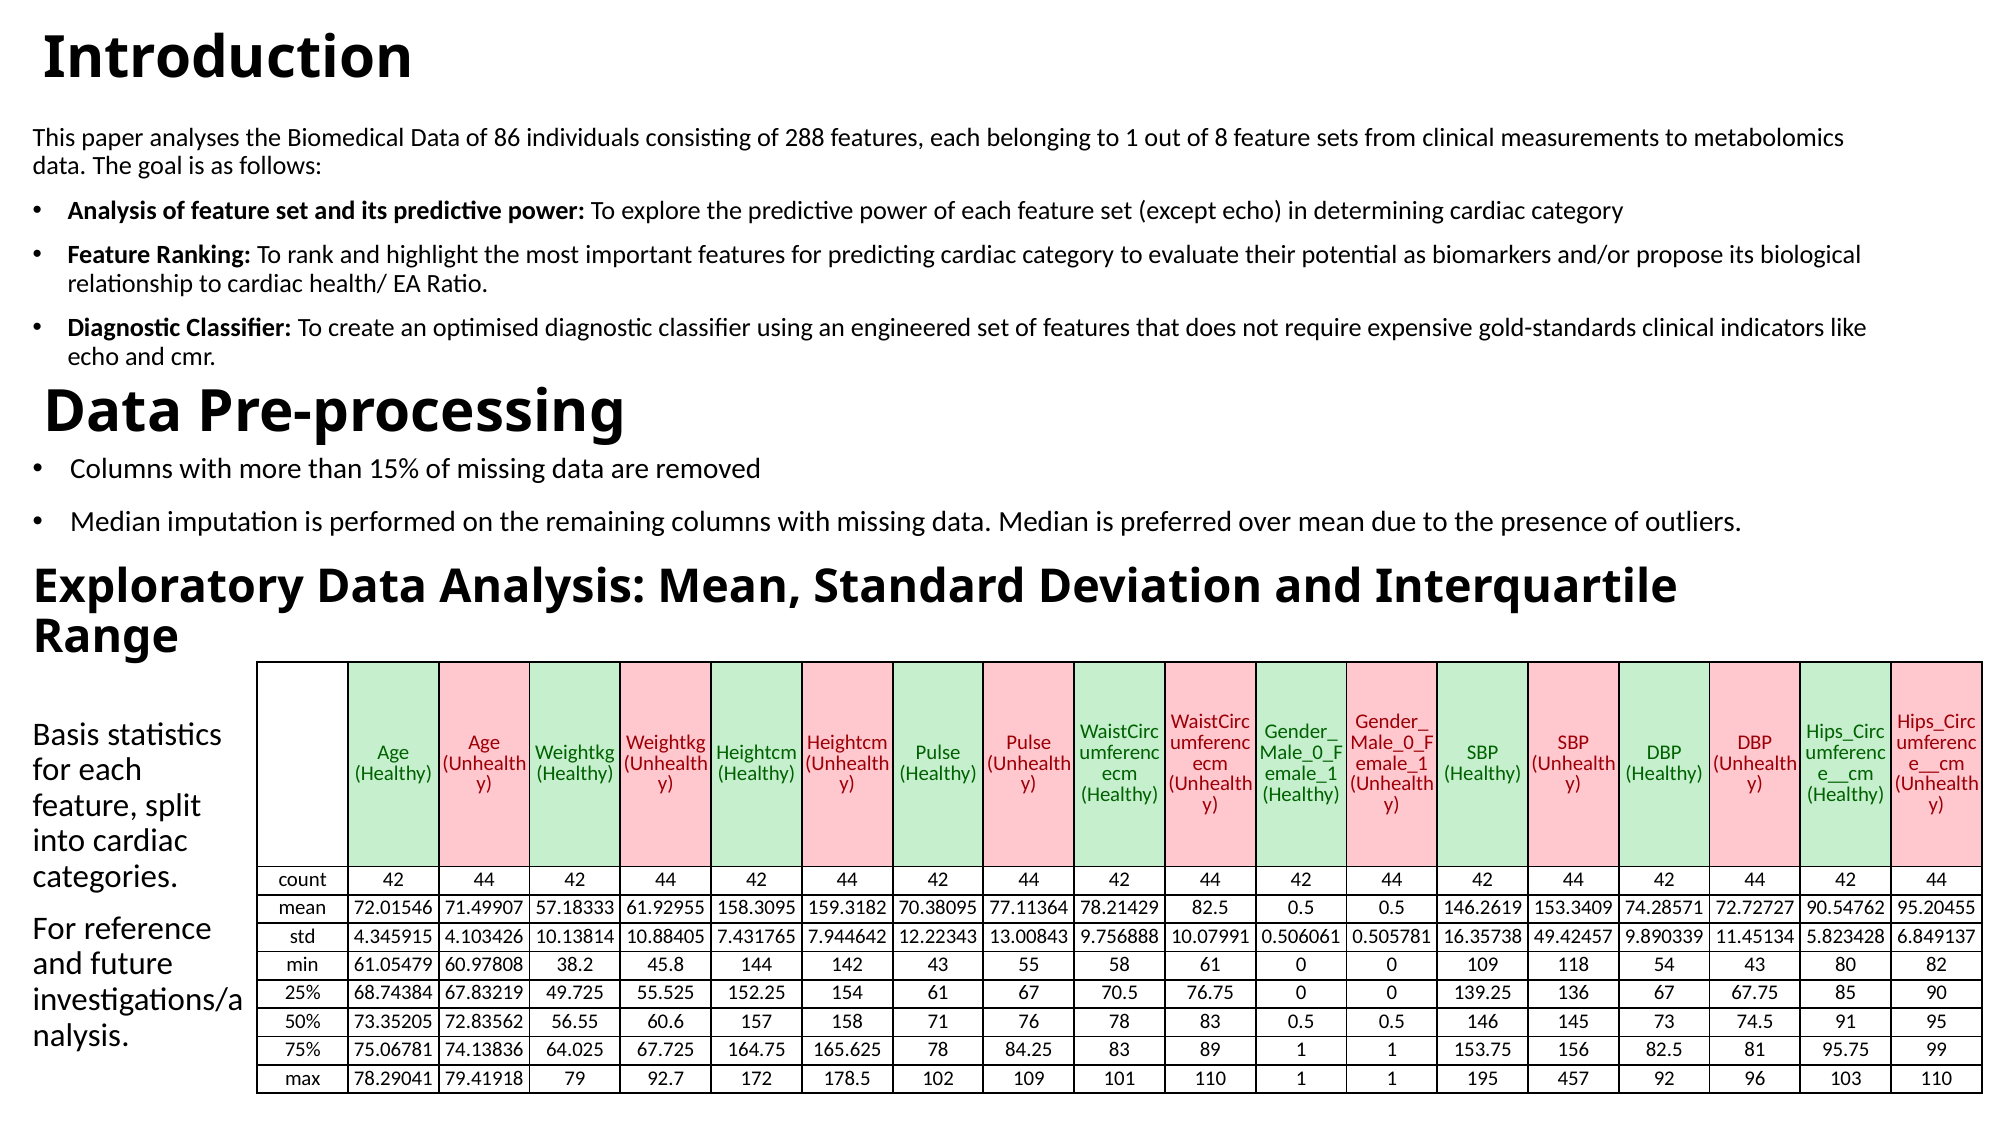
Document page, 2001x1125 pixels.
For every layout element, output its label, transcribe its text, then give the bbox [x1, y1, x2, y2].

table_cell 25% [258, 981, 347, 1007]
table_cell 156 [1529, 1037, 1618, 1064]
table_cell 101 [1075, 1066, 1164, 1092]
table_cell 145 [1529, 1009, 1618, 1036]
table_cell 0 [1347, 952, 1436, 979]
table_cell 10.13814 [530, 924, 619, 951]
table_cell 0 [1257, 952, 1346, 979]
table_cell 144 [712, 952, 801, 979]
table_header Weightkg (Unhealthy) [621, 663, 710, 866]
table_cell 61.05479 [349, 952, 438, 979]
table_cell 72.01546 [349, 896, 438, 922]
table_cell 49.42457 [1529, 924, 1618, 951]
table_cell 110 [1892, 1066, 1981, 1092]
table_cell 78 [1075, 1009, 1164, 1036]
table_cell 67 [1620, 981, 1709, 1007]
table_cell 49.725 [530, 981, 619, 1007]
table_cell 79.41918 [440, 1066, 529, 1092]
table_cell 9.756888 [1075, 924, 1164, 951]
table_header Pulse (Unhealthy) [984, 663, 1073, 866]
table_header Age (Healthy) [349, 663, 438, 866]
table_cell 42 [349, 867, 438, 894]
table_cell 90 [1892, 981, 1981, 1007]
table_cell 60.97808 [440, 952, 529, 979]
table_header SBP (Unhealthy) [1529, 663, 1618, 866]
table_cell 74.28571 [1620, 896, 1709, 922]
table_cell 0 [1347, 981, 1436, 1007]
table_cell 78.29041 [349, 1066, 438, 1092]
table_cell 44 [1892, 867, 1981, 894]
table_cell 0.5 [1347, 896, 1436, 922]
table_cell 44 [1347, 867, 1436, 894]
table_cell 57.18333 [530, 896, 619, 922]
table_cell 4.345915 [349, 924, 438, 951]
table_cell 102 [894, 1066, 982, 1092]
table_cell 118 [1529, 952, 1618, 979]
table_cell 146 [1438, 1009, 1527, 1036]
table_header WaistCircumferencecm (Unhealthy) [1166, 663, 1255, 866]
table_cell 44 [621, 867, 710, 894]
table_cell 7.431765 [712, 924, 801, 951]
table_cell 10.07991 [1166, 924, 1255, 951]
table_cell 43 [894, 952, 982, 979]
table_header DBP (Healthy) [1620, 663, 1709, 866]
table_header SBP (Healthy) [1438, 663, 1527, 866]
table_cell 158.3095 [712, 896, 801, 922]
table_cell 56.55 [530, 1009, 619, 1036]
table_cell count [258, 867, 347, 894]
table_cell 157 [712, 1009, 801, 1036]
table_cell 92 [1620, 1066, 1709, 1092]
table_cell 89 [1166, 1037, 1255, 1064]
table_cell 55 [984, 952, 1073, 979]
table_cell 1 [1347, 1037, 1436, 1064]
table_cell 85 [1801, 981, 1890, 1007]
table_cell max [258, 1066, 347, 1092]
table_cell 75% [258, 1037, 347, 1064]
table_cell 92.7 [621, 1066, 710, 1092]
list Columns with more than 15% of missing data are removed Median imputation is performed on the remaining columns with missing data. Median is preferred over mean due to the presence of outliers. [17, 446, 1961, 563]
table_cell 55.525 [621, 981, 710, 1007]
table_cell 154 [803, 981, 892, 1007]
table_cell 44 [1166, 867, 1255, 894]
table_cell 7.944642 [803, 924, 892, 951]
table_cell 67.725 [621, 1037, 710, 1064]
text_box Basis statistics for each feature, split into cardiac categories. For reference and future investigations/analysis. [17, 709, 256, 1061]
table_cell 42 [712, 867, 801, 894]
table_cell 78.21429 [1075, 896, 1164, 922]
table_cell 165.625 [803, 1037, 892, 1064]
table_cell 44 [440, 867, 529, 894]
table_cell 142 [803, 952, 892, 979]
table_cell 139.25 [1438, 981, 1527, 1007]
table_header [258, 663, 347, 866]
table_cell 38.2 [530, 952, 619, 979]
table_cell 72.83562 [440, 1009, 529, 1036]
table_cell 67.75 [1710, 981, 1799, 1007]
table_cell 0.505781 [1347, 924, 1436, 951]
table_cell 84.25 [984, 1037, 1073, 1064]
table_cell 96 [1710, 1066, 1799, 1092]
table_cell 81 [1710, 1037, 1799, 1064]
table_cell 153.3409 [1529, 896, 1618, 922]
table_cell 136 [1529, 981, 1618, 1007]
table_cell 73 [1620, 1009, 1709, 1036]
table_cell 74.5 [1710, 1009, 1799, 1036]
table_cell 109 [1438, 952, 1527, 979]
table_cell 5.823428 [1801, 924, 1890, 951]
table_header Age (Unhealthy) [440, 663, 529, 866]
table_cell 42 [1438, 867, 1527, 894]
table_header Hips_Circumference__cm (Healthy) [1801, 663, 1890, 866]
table_cell 146.2619 [1438, 896, 1527, 922]
table_header DBP (Unhealthy) [1710, 663, 1799, 866]
table_cell 80 [1801, 952, 1890, 979]
table_cell 1 [1347, 1066, 1436, 1092]
table_cell 12.22343 [894, 924, 982, 951]
table_cell 4.103426 [440, 924, 529, 951]
table_cell 61 [894, 981, 982, 1007]
table_cell 6.849137 [1892, 924, 1981, 951]
table_cell 9.890339 [1620, 924, 1709, 951]
table_cell 82.5 [1620, 1037, 1709, 1064]
table_cell 42 [1620, 867, 1709, 894]
table_header Gender_Male_0_Female_1 (Healthy) [1257, 663, 1346, 866]
table_header Heightcm (Healthy) [712, 663, 801, 866]
table_cell 42 [894, 867, 982, 894]
table_header Heightcm (Unhealthy) [803, 663, 892, 866]
table_cell 0 [1257, 981, 1346, 1007]
table_cell 172 [712, 1066, 801, 1092]
table_cell 71 [894, 1009, 982, 1036]
table_cell 0.506061 [1257, 924, 1346, 951]
table_cell 16.35738 [1438, 924, 1527, 951]
table_cell 0.5 [1347, 1009, 1436, 1036]
table_cell 42 [1801, 867, 1890, 894]
table_cell 90.54762 [1801, 896, 1890, 922]
table_cell 73.35205 [349, 1009, 438, 1036]
text_box This paper analyses the Biomedical Data of 86 individuals consisting of 288 features, each belonging to 1 out of 8 feature sets from clinical measurements to metabolomics data. The goal is as follows: Analysis of feature set and its predictive power: To explore the predictive power of each feature set (except echo) in determining cardiac category Feature Ranking: To rank and highlight the most important features for predicting cardiac category to evaluate their potential as biomarkers and/or propose its biological relationship to cardiac health/ EA Ratio. Diagnostic Classifier: To create an optimised diagnostic classifier using an engineered set of features that does not require expensive gold-standards clinical indicators like echo and cmr. [17, 116, 1890, 382]
table_cell 74.13836 [440, 1037, 529, 1064]
table_header WaistCircumferencecm (Healthy) [1075, 663, 1164, 866]
table_cell 50% [258, 1009, 347, 1036]
table_cell 95.75 [1801, 1037, 1890, 1064]
table_cell 11.45134 [1710, 924, 1799, 951]
table_cell 76.75 [1166, 981, 1255, 1007]
table_cell 109 [984, 1066, 1073, 1092]
table_cell 0.5 [1257, 896, 1346, 922]
table_cell 44 [1710, 867, 1799, 894]
table_cell 42 [1075, 867, 1164, 894]
table_cell 78 [894, 1037, 982, 1064]
text_box Exploratory Data Analysis: Mean, Standard Deviation and Interquartile Range [17, 553, 1812, 671]
table_cell 64.025 [530, 1037, 619, 1064]
table_cell 42 [530, 867, 619, 894]
table_cell 95 [1892, 1009, 1981, 1036]
table_cell 71.49907 [440, 896, 529, 922]
table_cell 457 [1529, 1066, 1618, 1092]
table_cell 42 [1257, 867, 1346, 894]
table_cell 82 [1892, 952, 1981, 979]
table_cell 44 [803, 867, 892, 894]
table_cell 158 [803, 1009, 892, 1036]
table_cell 178.5 [803, 1066, 892, 1092]
table_cell 75.06781 [349, 1037, 438, 1064]
table_cell 164.75 [712, 1037, 801, 1064]
table_cell 77.11364 [984, 896, 1073, 922]
table_cell 10.88405 [621, 924, 710, 951]
table_cell std [258, 924, 347, 951]
table_cell 61.92955 [621, 896, 710, 922]
table_cell 54 [1620, 952, 1709, 979]
table_cell 1 [1257, 1066, 1346, 1092]
table_cell 195 [1438, 1066, 1527, 1092]
table_cell 44 [1529, 867, 1618, 894]
table_cell 72.72727 [1710, 896, 1799, 922]
table_cell mean [258, 896, 347, 922]
table_cell 61 [1166, 952, 1255, 979]
table_cell 68.74384 [349, 981, 438, 1007]
table_cell 95.20455 [1892, 896, 1981, 922]
table_cell 45.8 [621, 952, 710, 979]
table_cell 159.3182 [803, 896, 892, 922]
table_cell 13.00843 [984, 924, 1073, 951]
table_cell 0.5 [1257, 1009, 1346, 1036]
table_cell 43 [1710, 952, 1799, 979]
table_cell 67 [984, 981, 1073, 1007]
table_header Pulse (Healthy) [894, 663, 982, 866]
table_cell 60.6 [621, 1009, 710, 1036]
title Introduction [28, 0, 1754, 116]
table_cell 110 [1166, 1066, 1255, 1092]
table_header Gender_Male_0_Female_1 (Unhealthy) [1347, 663, 1436, 866]
table_cell 82.5 [1166, 896, 1255, 922]
table_cell 1 [1257, 1037, 1346, 1064]
table_cell 152.25 [712, 981, 801, 1007]
table_cell 83 [1166, 1009, 1255, 1036]
table_cell 67.83219 [440, 981, 529, 1007]
table_cell 79 [530, 1066, 619, 1092]
text_box Data Pre-processing [28, 371, 1754, 446]
table_cell 70.5 [1075, 981, 1164, 1007]
table_cell 99 [1892, 1037, 1981, 1064]
table_cell 76 [984, 1009, 1073, 1036]
table_cell 91 [1801, 1009, 1890, 1036]
table_cell min [258, 952, 347, 979]
table_cell 83 [1075, 1037, 1164, 1064]
table_cell 153.75 [1438, 1037, 1527, 1064]
table_cell 70.38095 [894, 896, 982, 922]
table_cell 44 [984, 867, 1073, 894]
table_header Weightkg (Healthy) [530, 663, 619, 866]
table_cell 58 [1075, 952, 1164, 979]
table_cell 103 [1801, 1066, 1890, 1092]
table_header Hips_Circumference__cm (Unhealthy) [1892, 663, 1981, 866]
